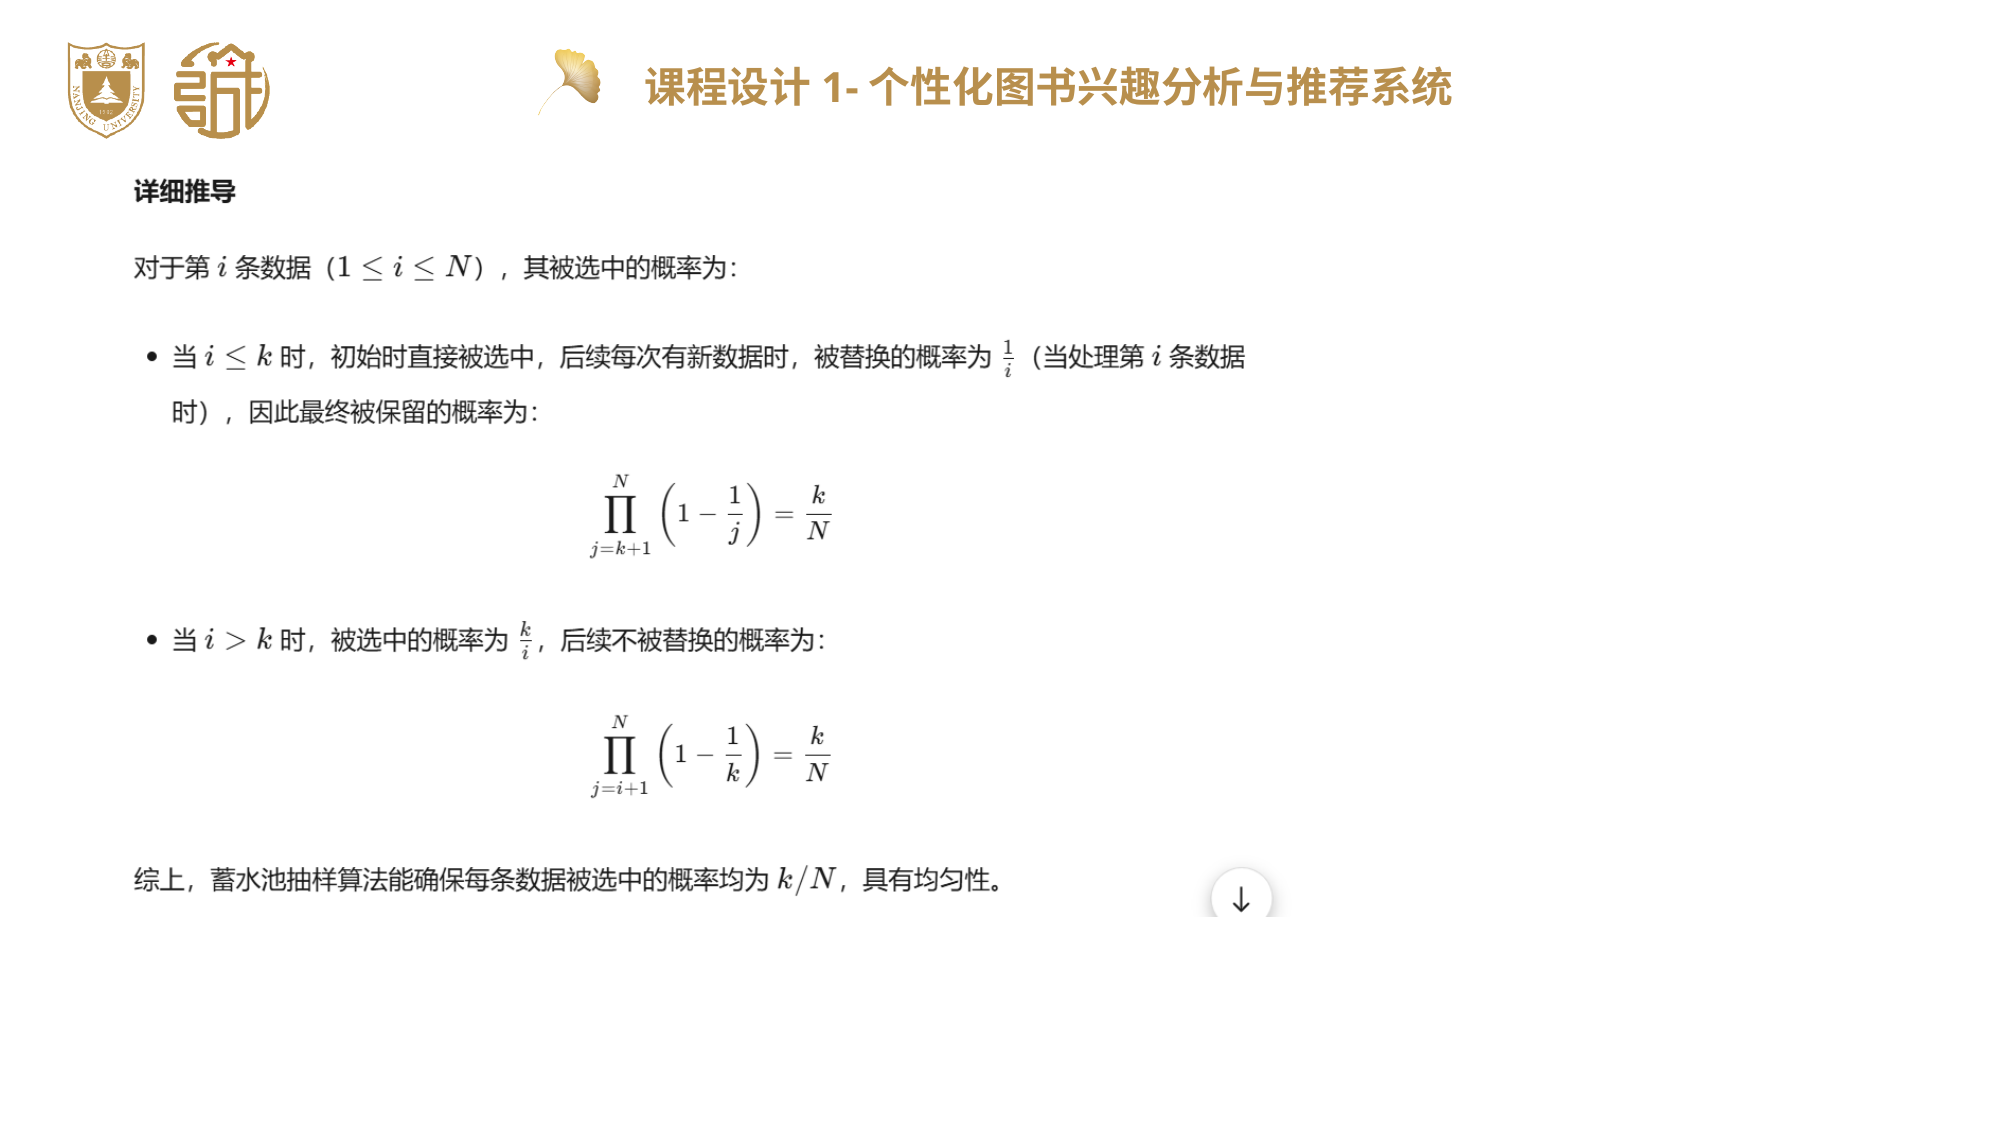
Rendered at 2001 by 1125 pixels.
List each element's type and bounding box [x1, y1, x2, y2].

picture [0, 0, 1334, 917]
picture [523, 34, 622, 139]
